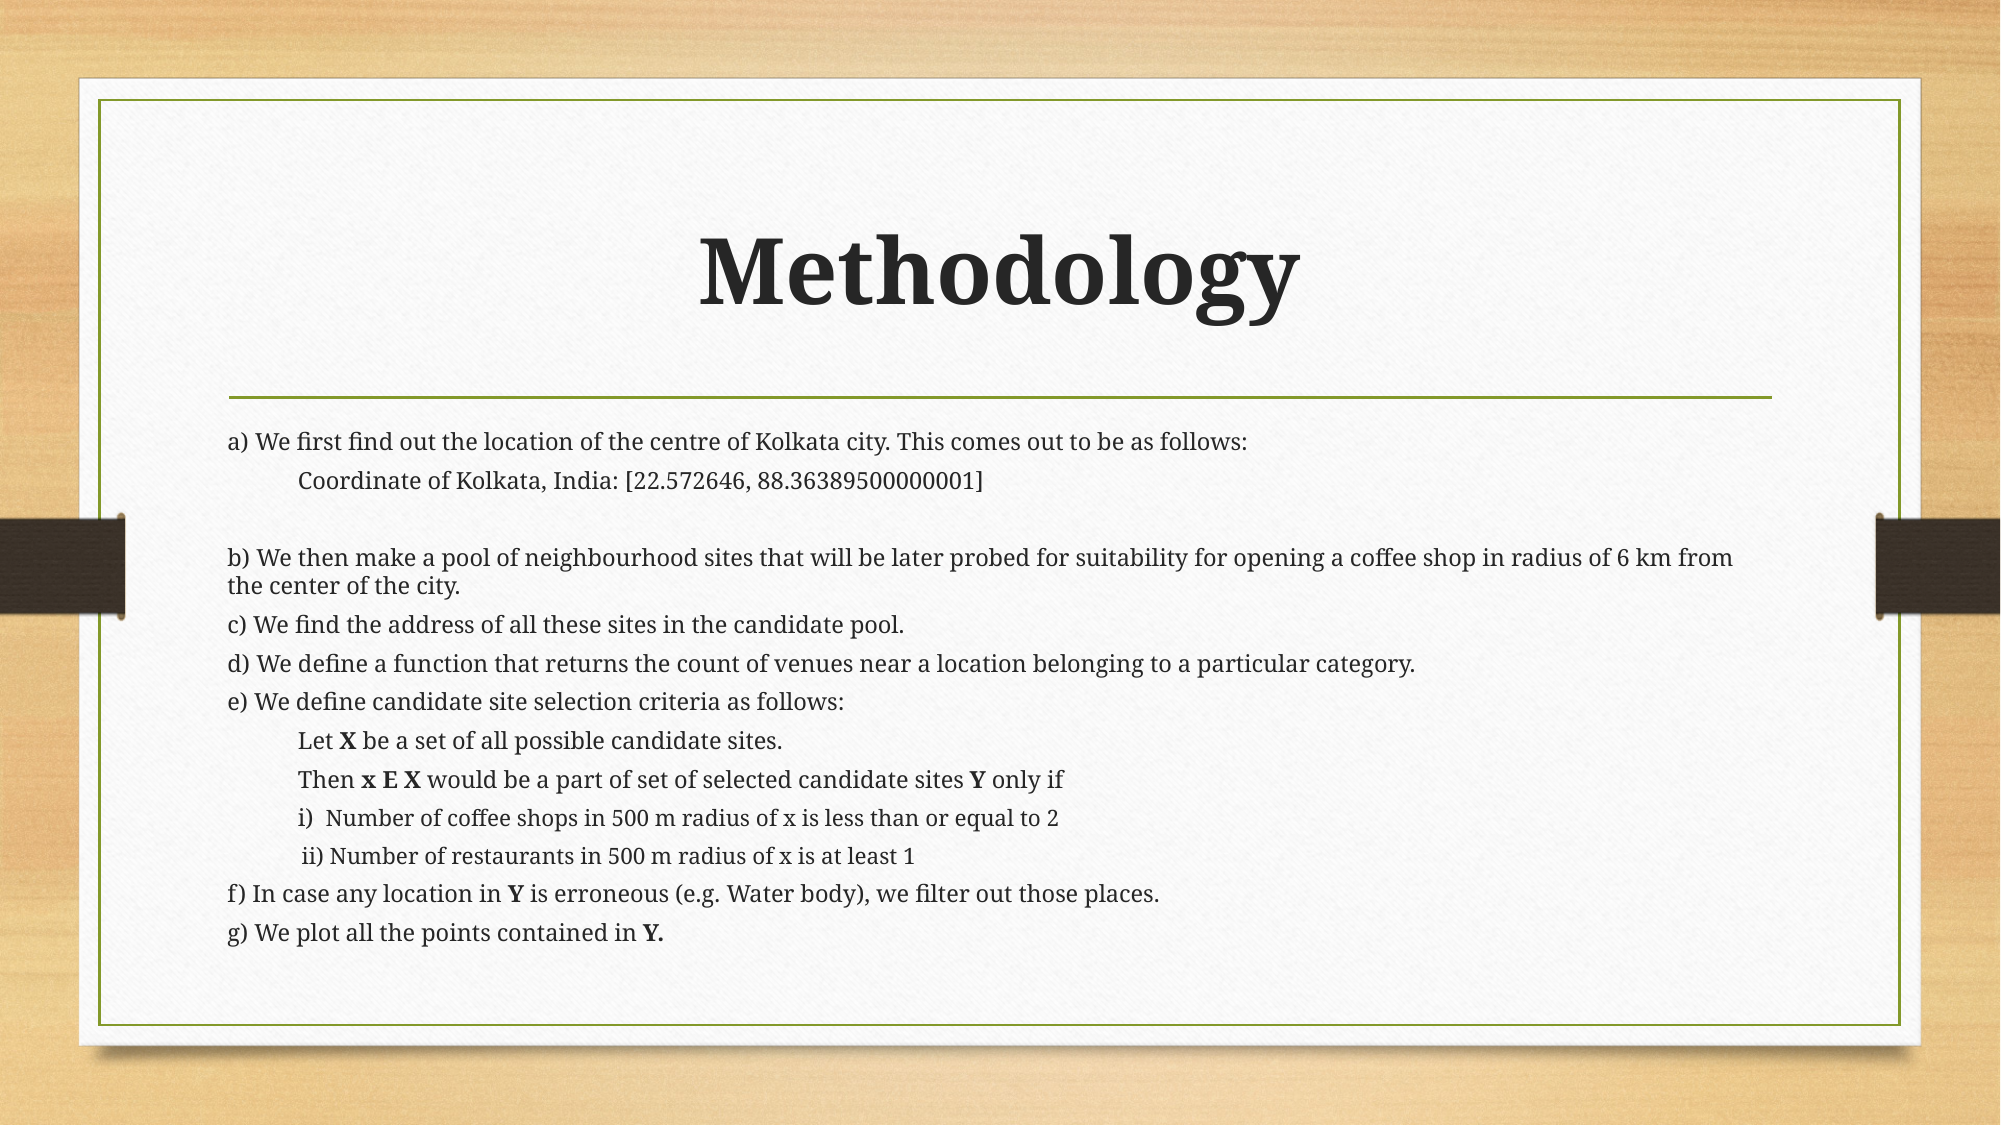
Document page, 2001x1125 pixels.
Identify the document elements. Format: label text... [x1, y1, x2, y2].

list a) We first find out the location of the centre of Kolkata city. This comes out to be as follows: Coordinate of Kolkata, India: [22.572646, 88.36389500000001] b) We then make a pool of neighbourhood sites that will be later probed for suitability for opening a coffee shop in radius of 6 km from the center of the city. c) We find the address of all these sites in the candidate pool. d) We define a function that returns the count of venues near a location belonging to a particular category. e) We define candidate site selection criteria as follows: Let X be a set of all possible candidate sites. Then x E X would be a part of set of selected candidate sites Y only if i) Number of coffee shops in 500 m radius of x is less than or equal to 2 ii) Number of restaurants in 500 m radius of x is at least 1 f) In case any location in Y is erroneous (e.g. Water body), we filter out those places. g) We plot all the points contained in Y. [212, 419, 1788, 964]
picture [0, 0, 2001, 1125]
title Methodology [212, 161, 1788, 375]
